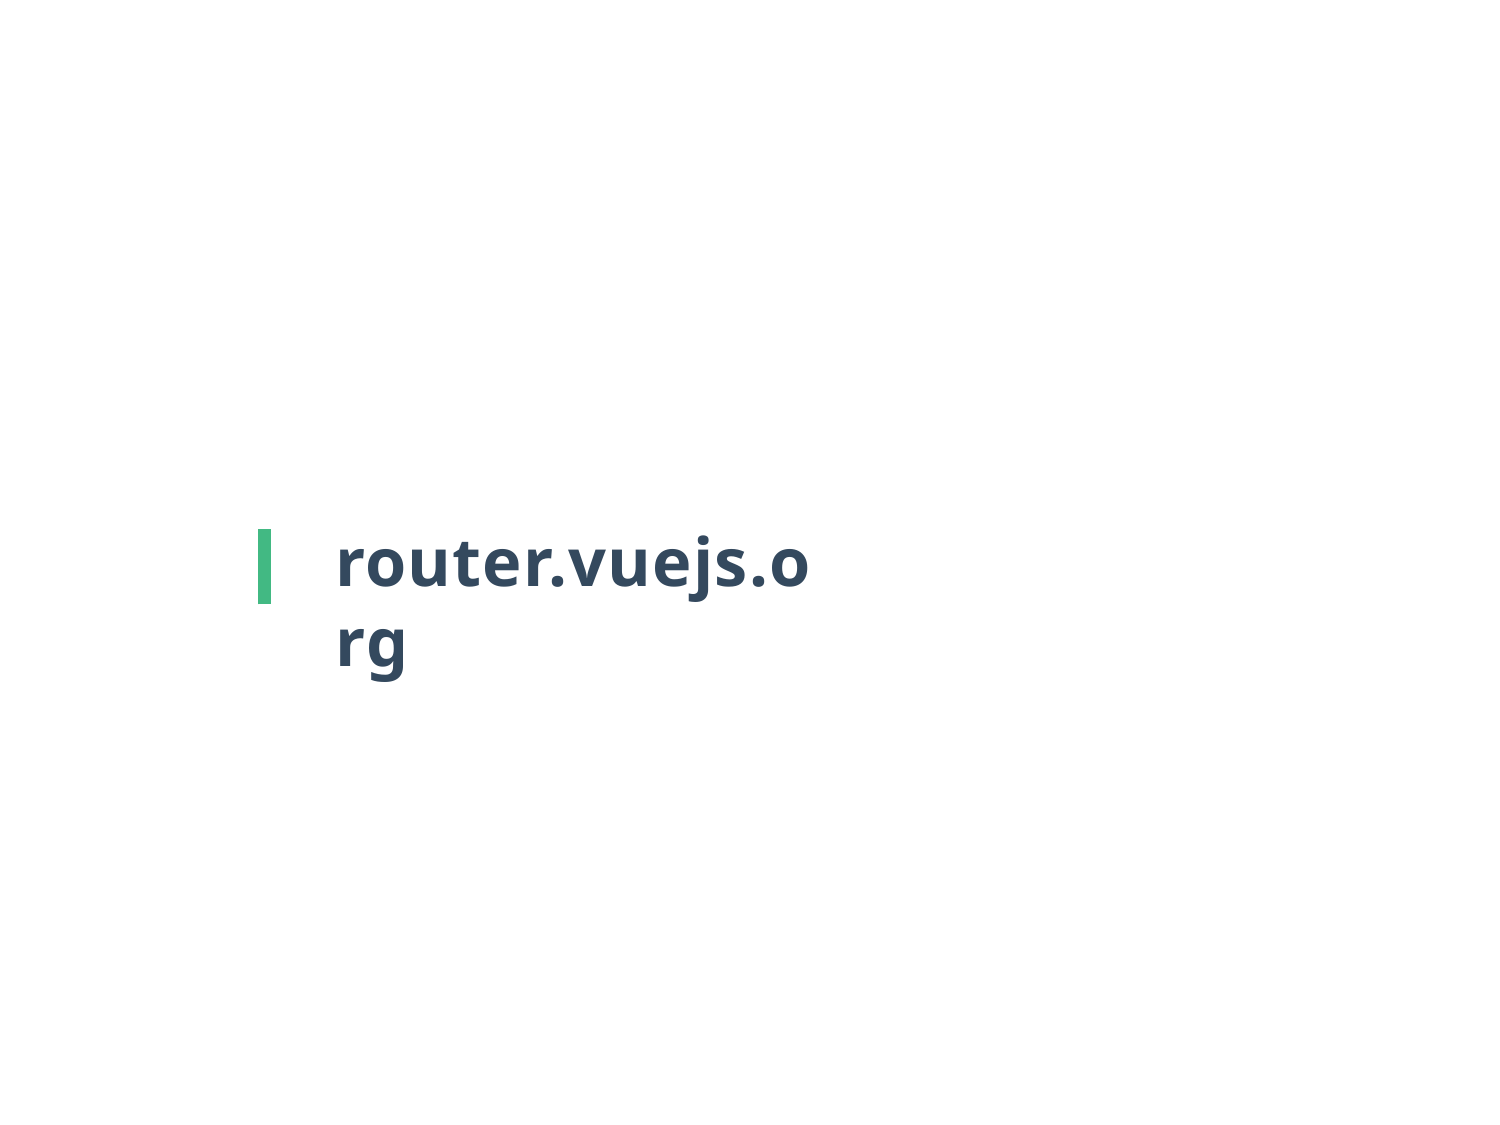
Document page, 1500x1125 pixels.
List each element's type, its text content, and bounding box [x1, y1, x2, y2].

title router.vuejs.org [333, 517, 817, 708]
